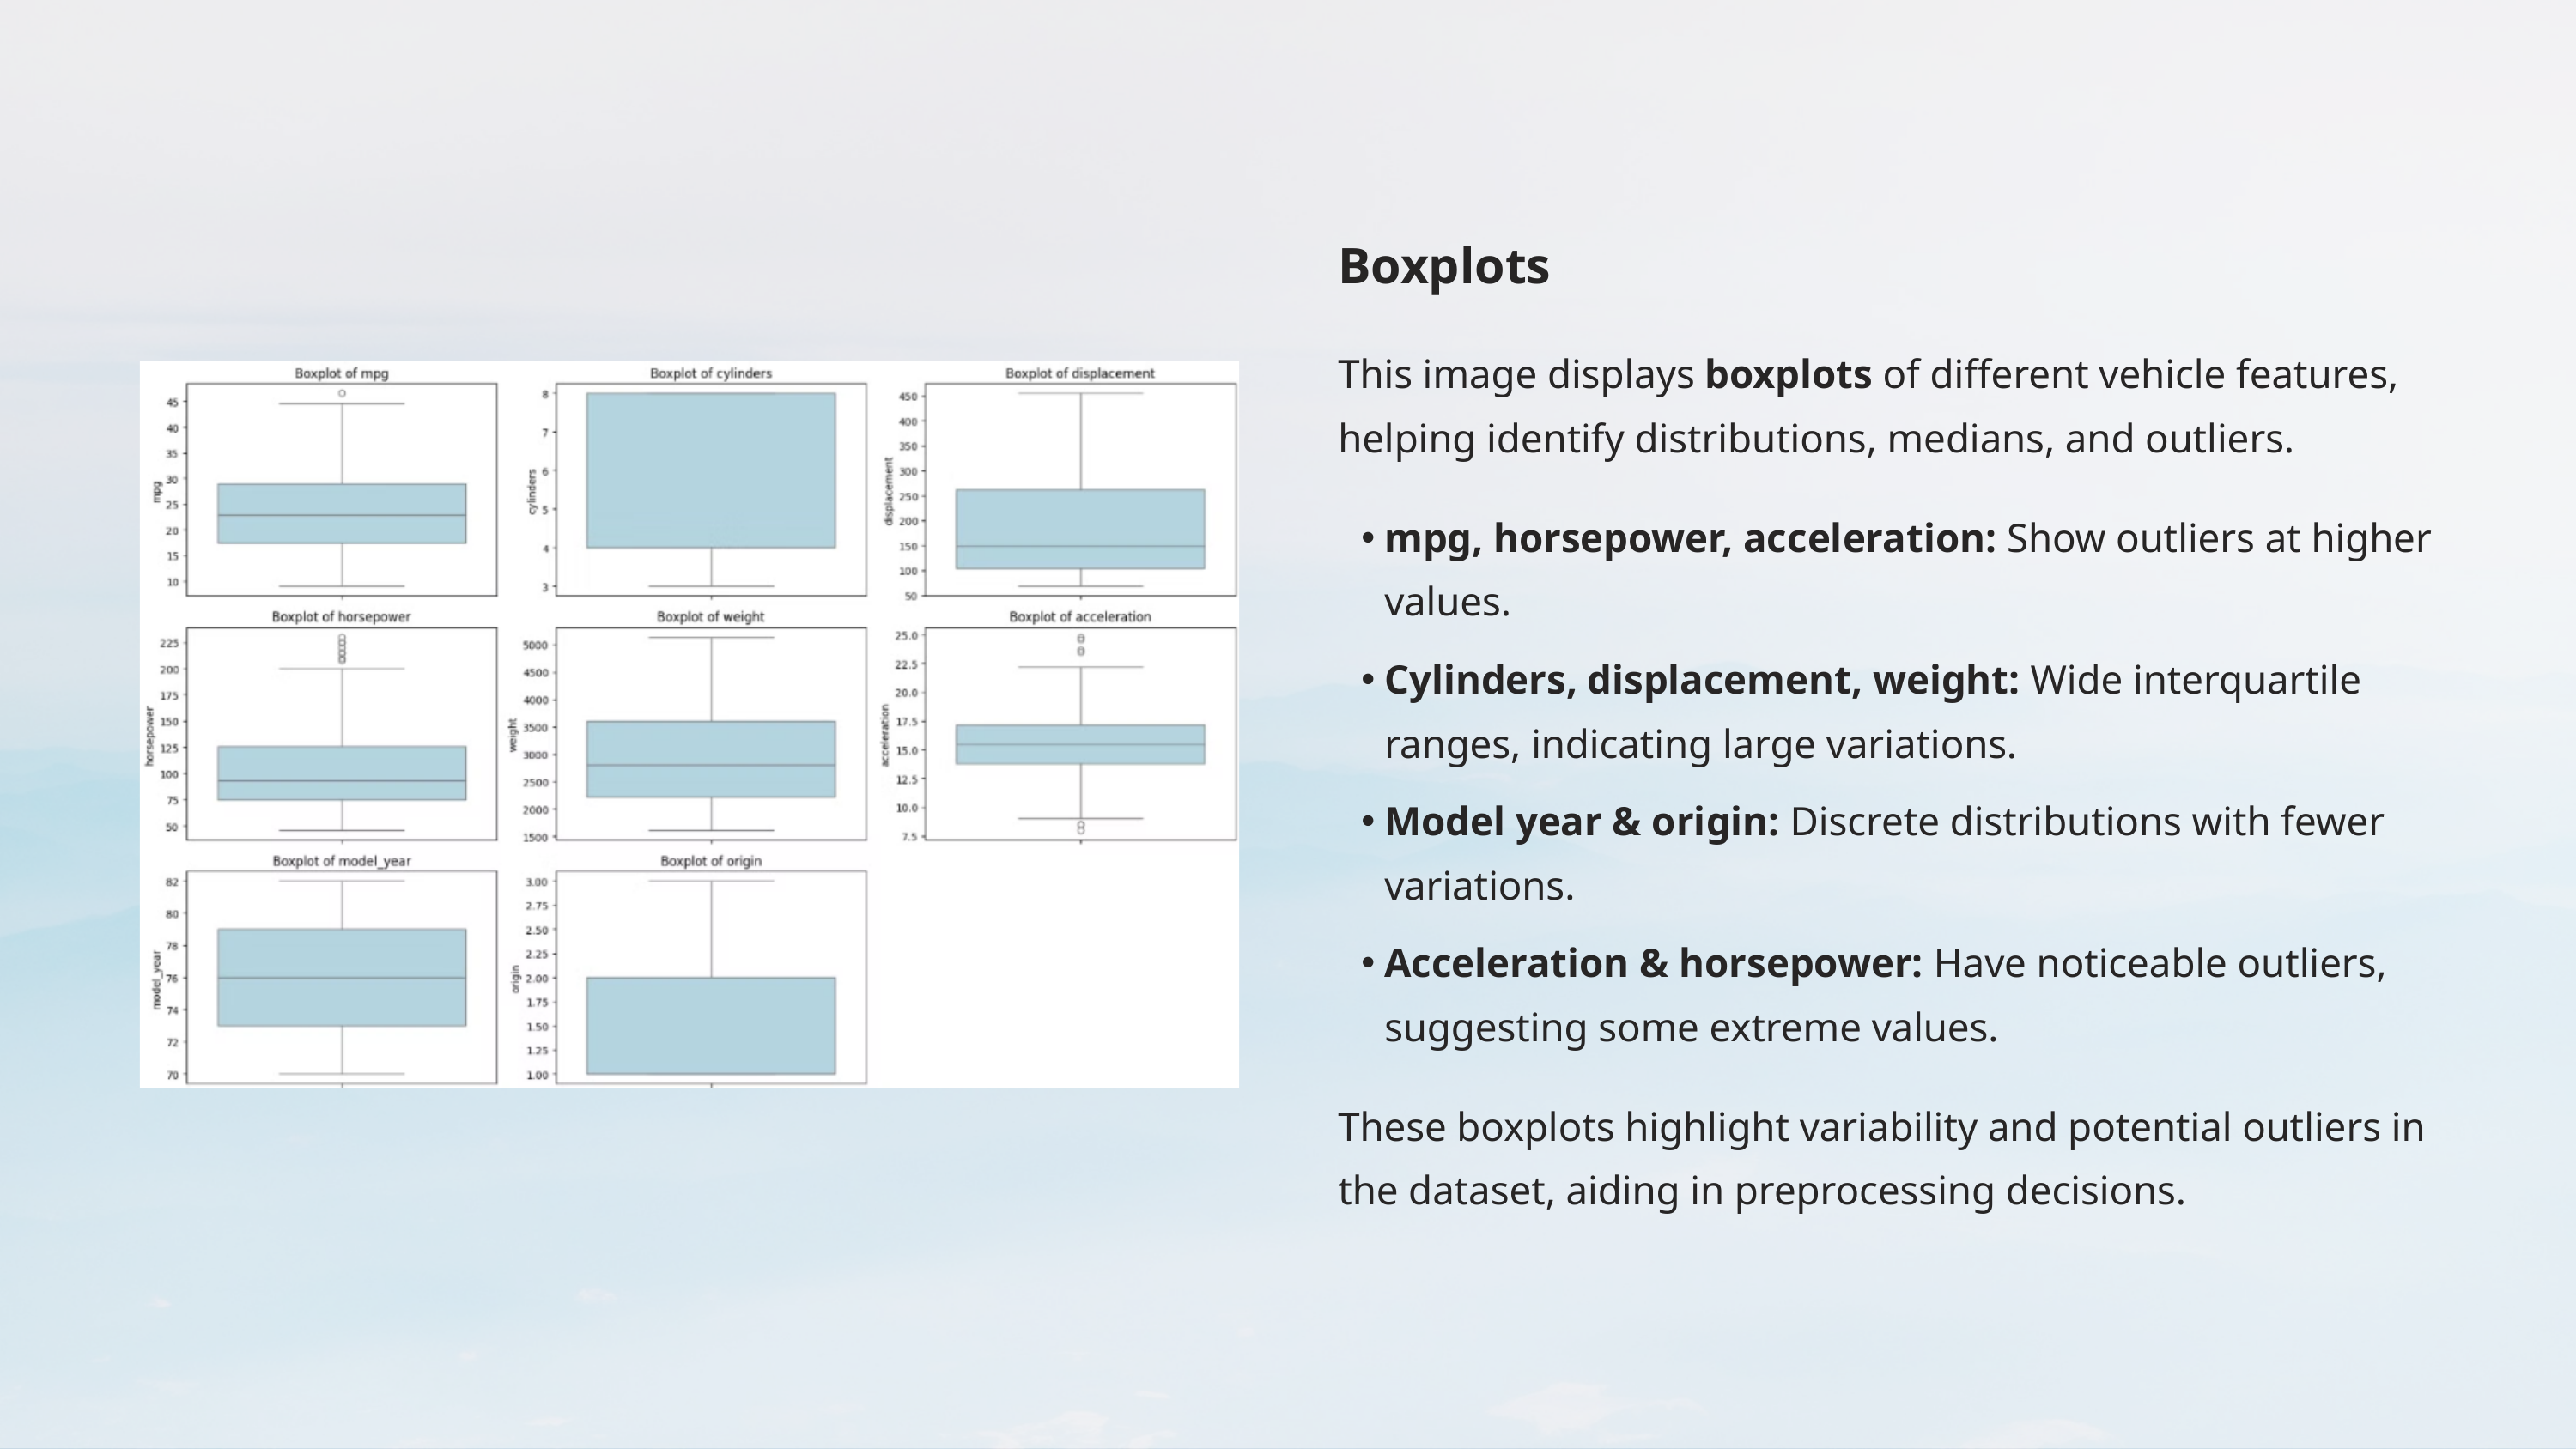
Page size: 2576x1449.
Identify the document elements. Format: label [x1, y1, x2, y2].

text_box [1338, 226, 2438, 306]
text_box [1338, 788, 2438, 918]
text_box [1338, 1094, 2438, 1223]
text_box [1338, 646, 2438, 776]
text_box [0, 0, 2576, 1449]
text_box [1338, 931, 2438, 1059]
text_box [1338, 505, 2438, 634]
text_box [1338, 342, 2438, 470]
